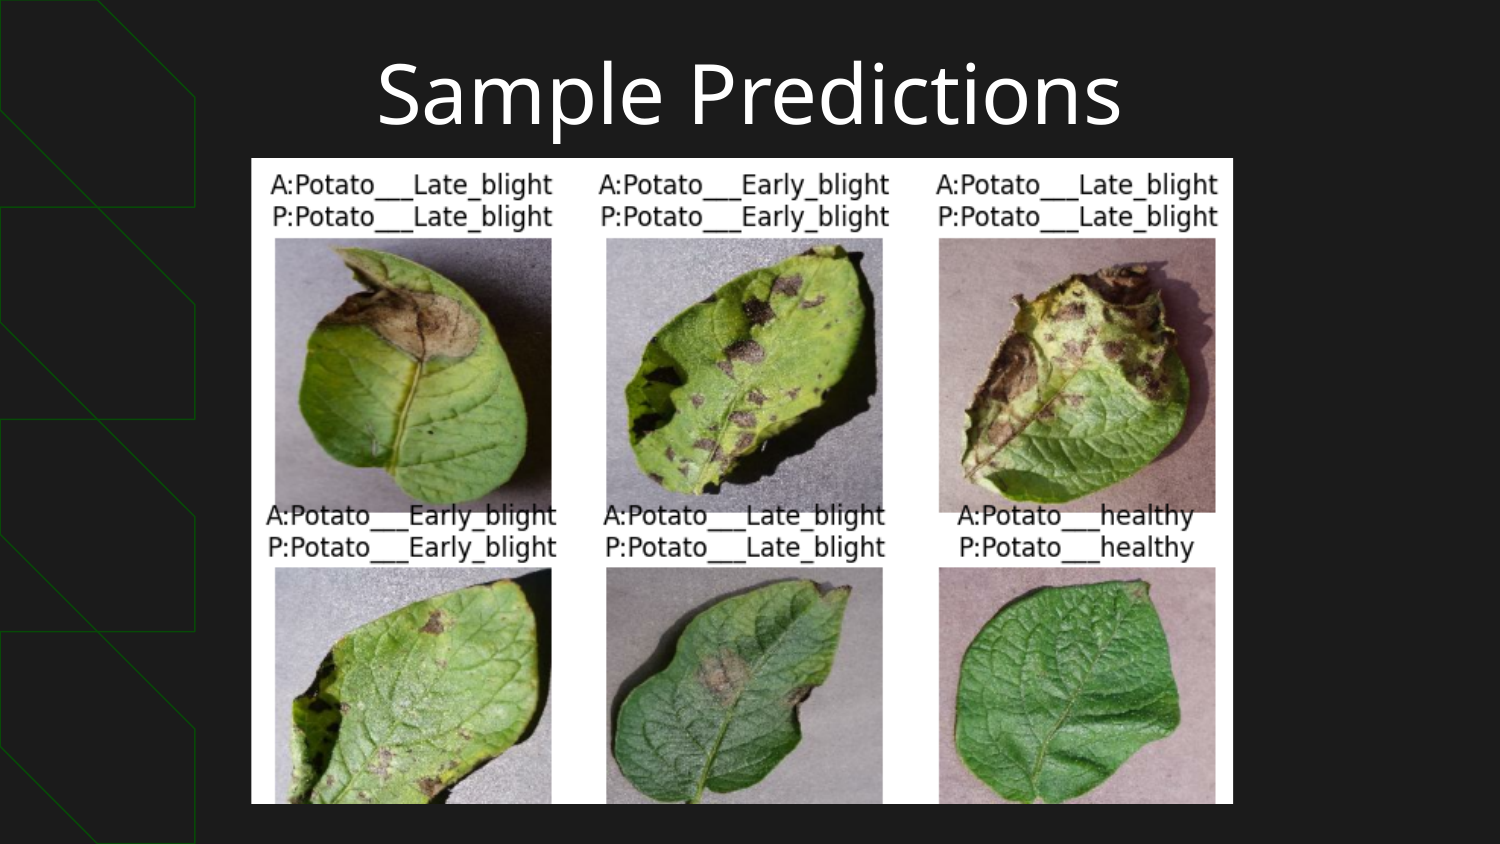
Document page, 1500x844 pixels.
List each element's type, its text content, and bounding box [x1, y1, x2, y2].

title Sample Predictions [202, 37, 1313, 209]
picture [250, 158, 1234, 804]
